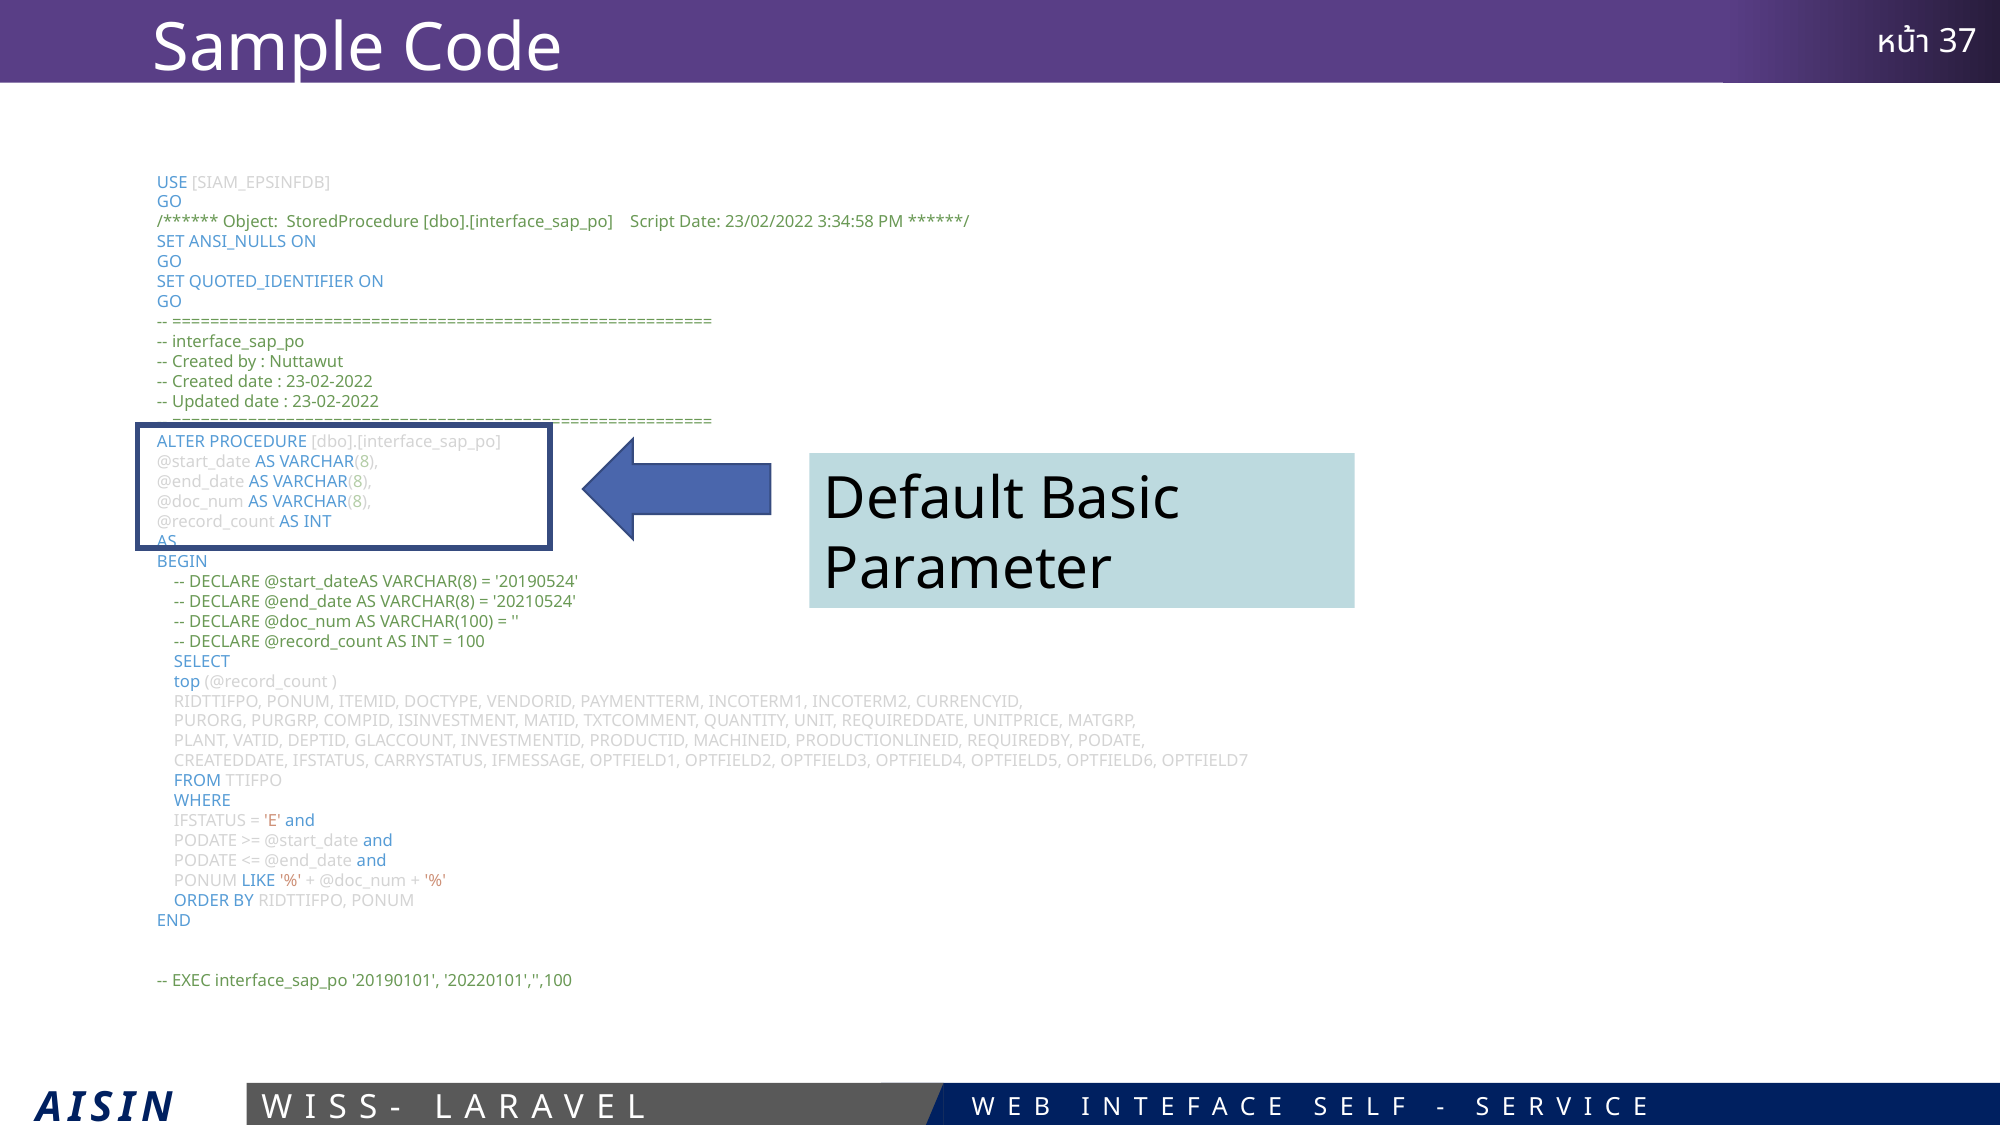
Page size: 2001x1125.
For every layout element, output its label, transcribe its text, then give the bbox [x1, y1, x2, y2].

text_box [136, 424, 551, 549]
text_box [581, 436, 772, 542]
text_box USE [SIAM_EPSINFDB] GO /****** Object: StoredProcedure [dbo].[interface_sap_po] Script Date: 23/02/2022 3:34:58 PM ******/ SET ANSI_NULLS ON GO SET QUOTED_IDENTIFIER ON GO -- ========================================================= -- interface_sap_po -- Created by : Nuttawut -- Created date : 23-02-2022 -- Updated date : 23-02-2022 -- ========================================================= ALTER PROCEDURE [dbo].[interface_sap_po] @start_date AS VARCHAR(8), @end_date AS VARCHAR(8), @doc_num AS VARCHAR(8), @record_count AS INT AS BEGIN -- DECLARE @start_dateAS VARCHAR(8) = '20190524' -- DECLARE @end_date AS VARCHAR(8) = '20210524' -- DECLARE @doc_num AS VARCHAR(100) = '' -- DECLARE @record_count AS INT = 100 SELECT top (@record_count ) RIDTTIFPO, PONUM, ITEMID, DOCTYPE, VENDORID, PAYMENTTERM, INCOTERM1, INCOTERM2, CURRENCYID, PURORG, PURGRP, COMPID, ISINVESTMENT, MATID, TXTCOMMENT, QUANTITY, UNIT, REQUIREDDATE, UNITPRICE, MATGRP, PLANT, VATID, DEPTID, GLACCOUNT, INVESTMENTID, PRODUCTID, MACHINEID, PRODUCTIONLINEID, REQUIREDBY, PODATE, CREATEDDATE, IFSTATUS, CARRYSTATUS, IFMESSAGE, OPTFIELD1, OPTFIELD2, OPTFIELD3, OPTFIELD4, OPTFIELD5, OPTFIELD6, OPTFIELD7 FROM TTIFPO WHERE IFSTATUS = 'E' and PODATE >= @start_date and PODATE <= @end_date and PONUM LIKE '%' + @doc_num + '%' ORDER BY RIDTTIFPO, PONUM END -- EXEC interface_sap_po '20190101', '20220101','',100 [142, 163, 1835, 1018]
title Sample Code [137, 0, 1863, 99]
text_box Default Basic Parameter [809, 453, 1355, 608]
